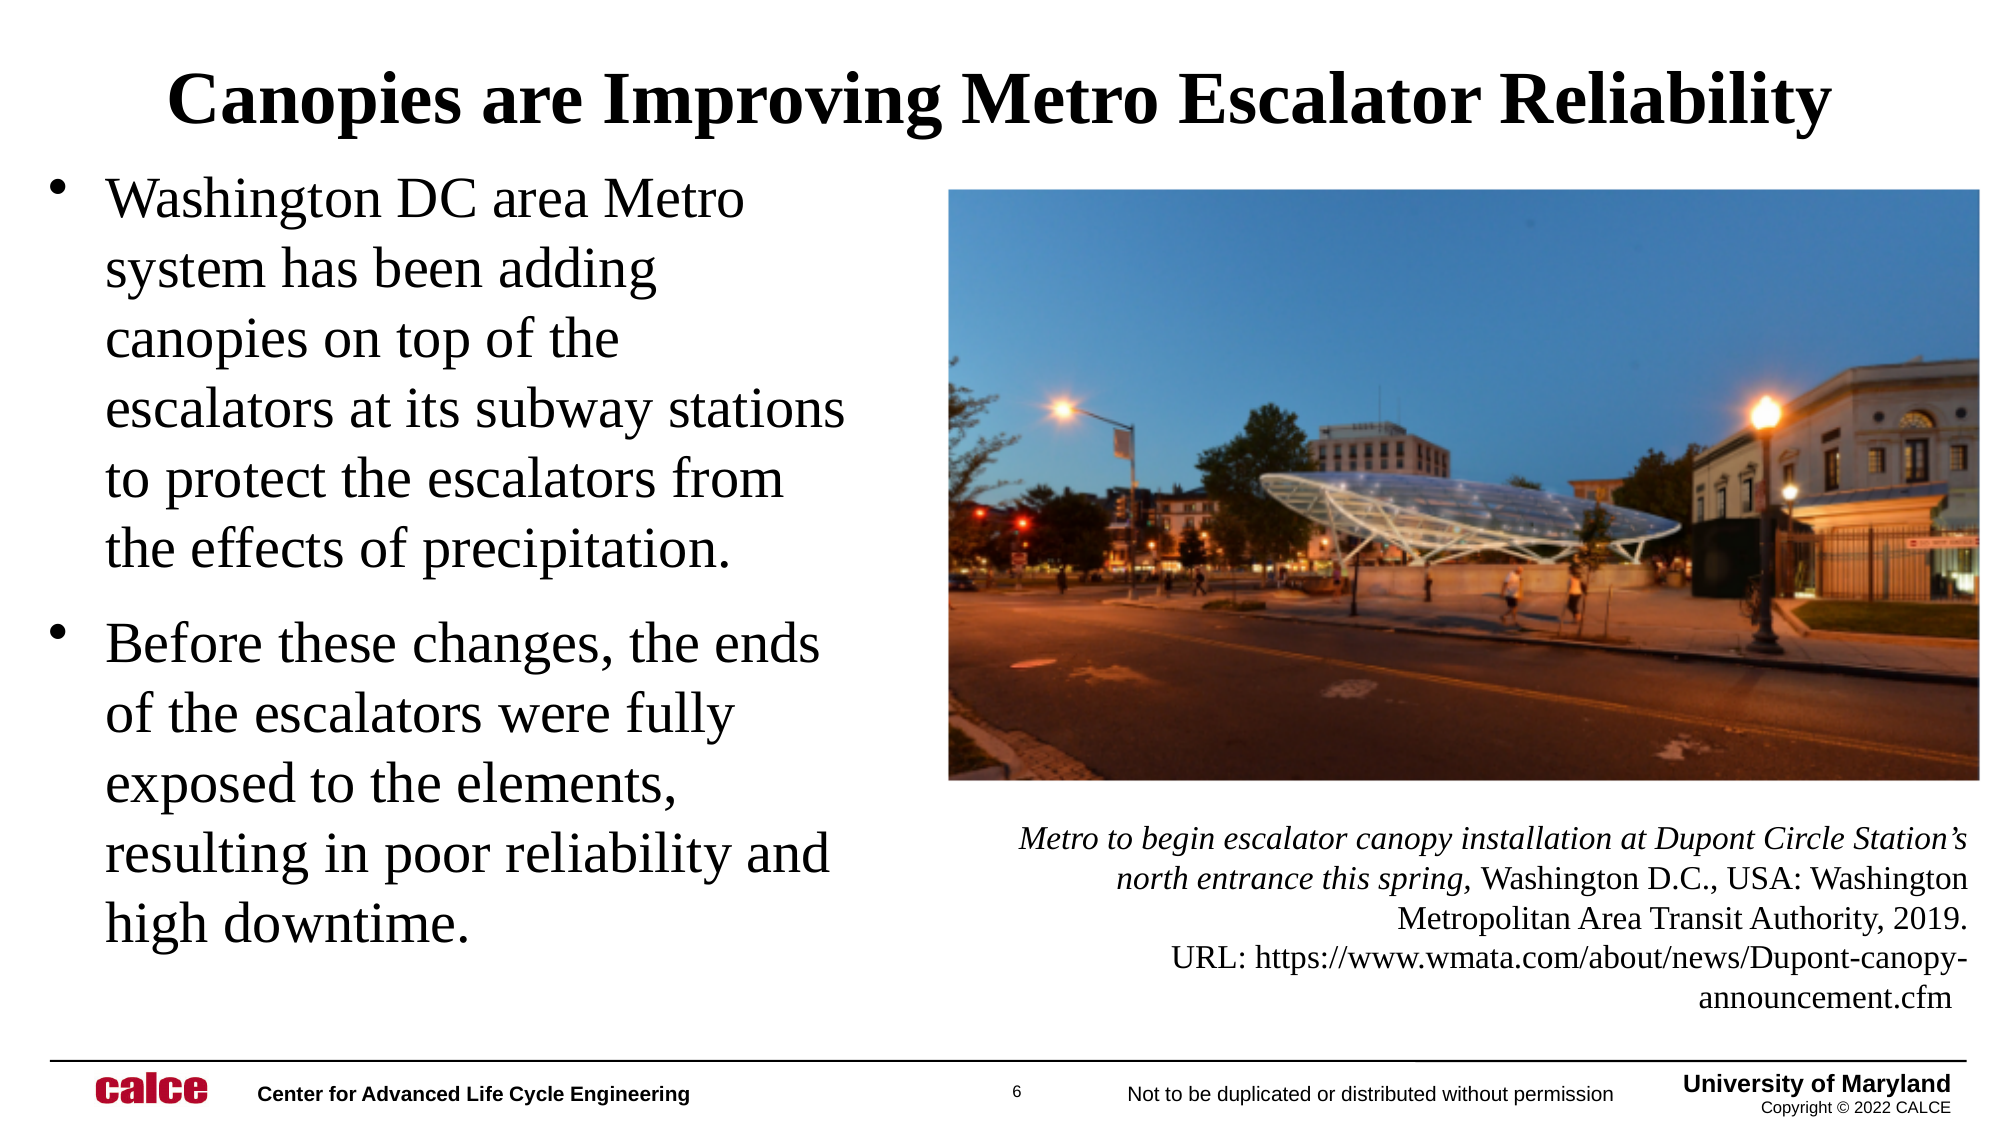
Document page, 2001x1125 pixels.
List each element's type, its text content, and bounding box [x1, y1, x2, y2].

title Canopies are Improving Metro Escalator Reliability [0, 24, 2000, 163]
list Washington DC area Metro system has been adding canopies on top of the escalators at its subway stations to protect the escalators from the effects of precipitation. Before these changes, the ends of the escalators were fully exposed to the elements, resulting in poor reliability and high downtime. [33, 151, 872, 996]
picture [943, 186, 1985, 786]
text_box Metro to begin escalator canopy installation at Dupont Circle Station’s north entrance this spring, Washington D.C., USA: Washington Metropolitan Area Transit Authority, 2019. URL: https://www.wmata.com/about/news/Dupont-canopy-announcement.cfm [925, 808, 1984, 1023]
picture [94, 1070, 209, 1107]
